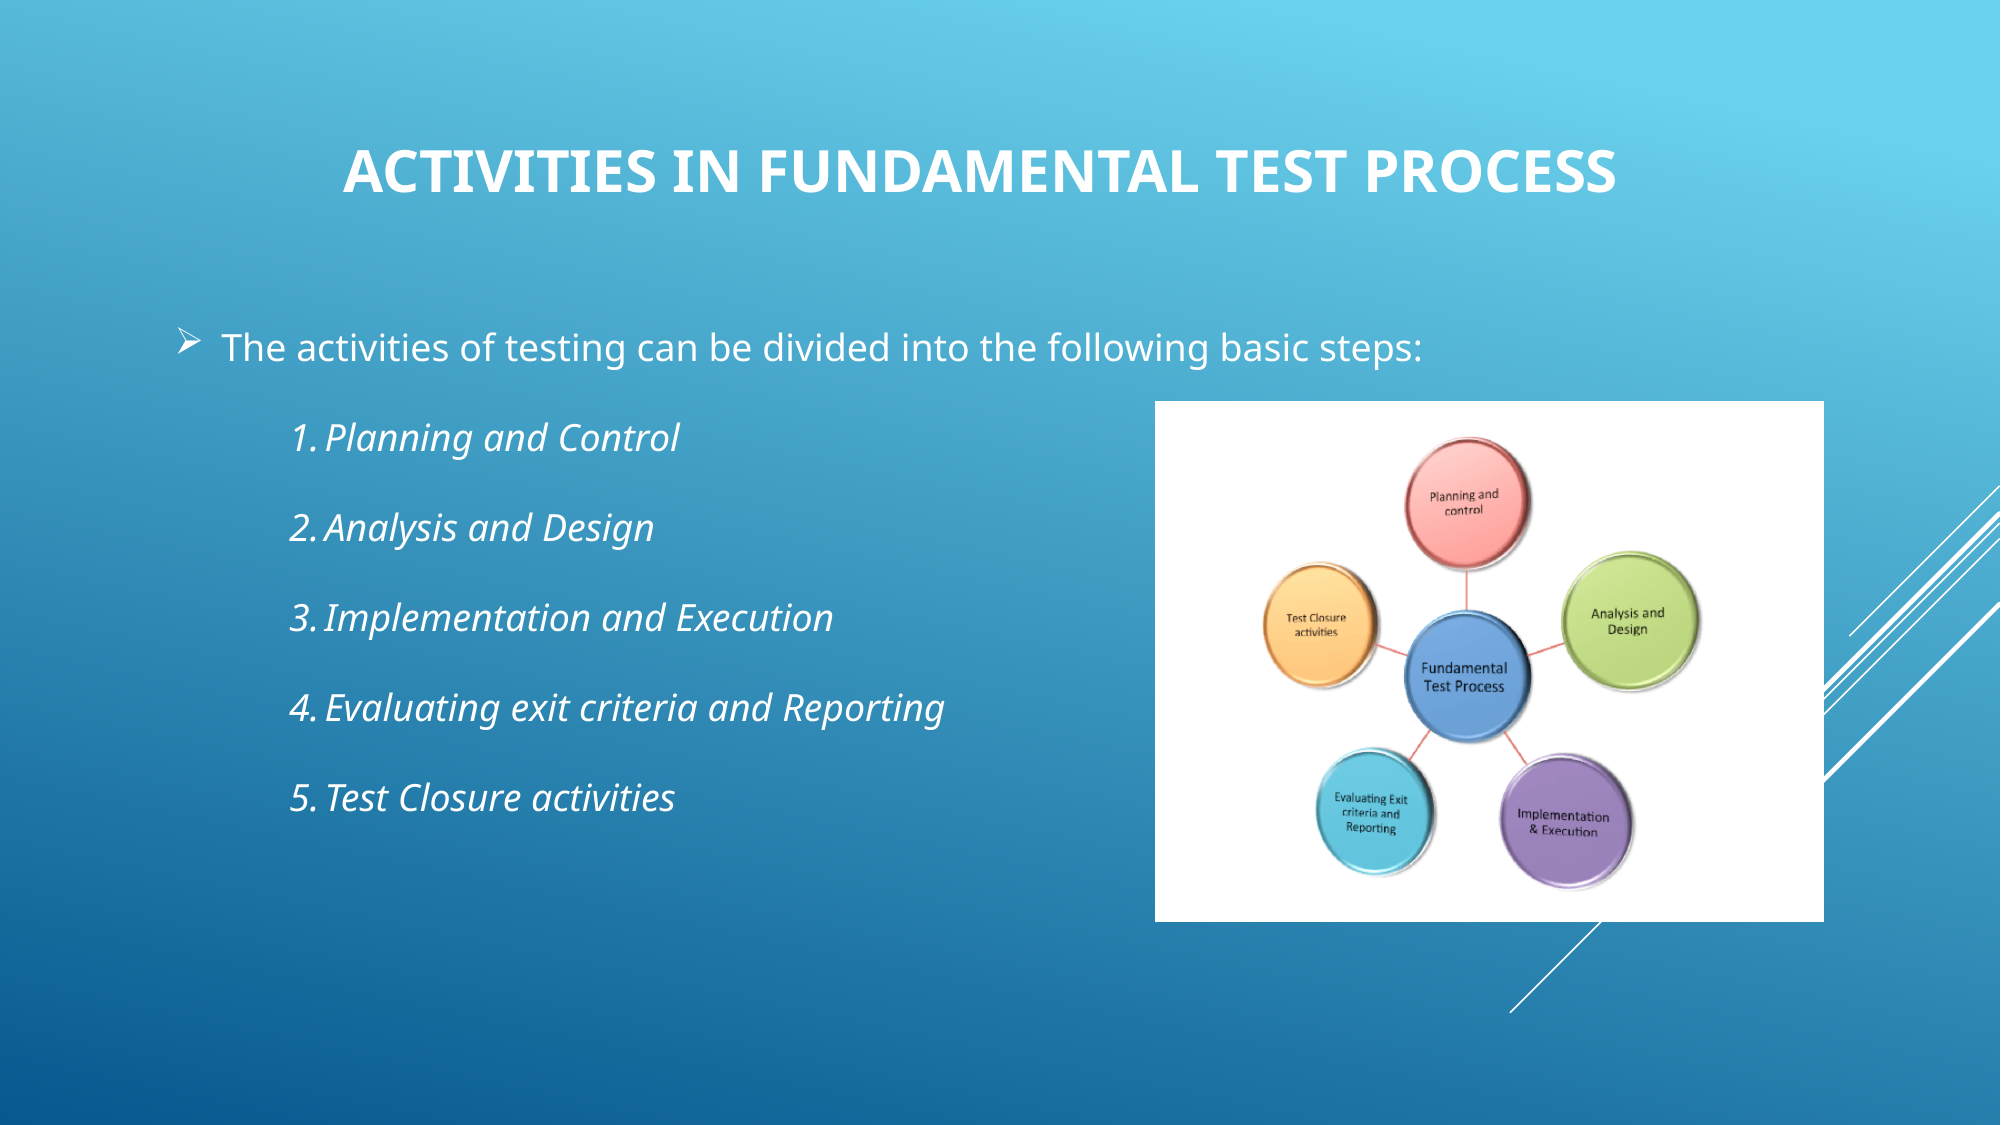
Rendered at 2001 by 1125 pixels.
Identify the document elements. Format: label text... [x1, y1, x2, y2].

picture [1154, 401, 1824, 922]
text_box ACTIVITIES IN FUNDAMENTAL TEST PROCESS [328, 126, 1740, 257]
text_box The activities of testing can be divided into the following basic steps: Planning and Control Analysis and Design Implementation and Execution Evaluating exit criteria and Reporting Test Closure activities [159, 271, 1572, 827]
